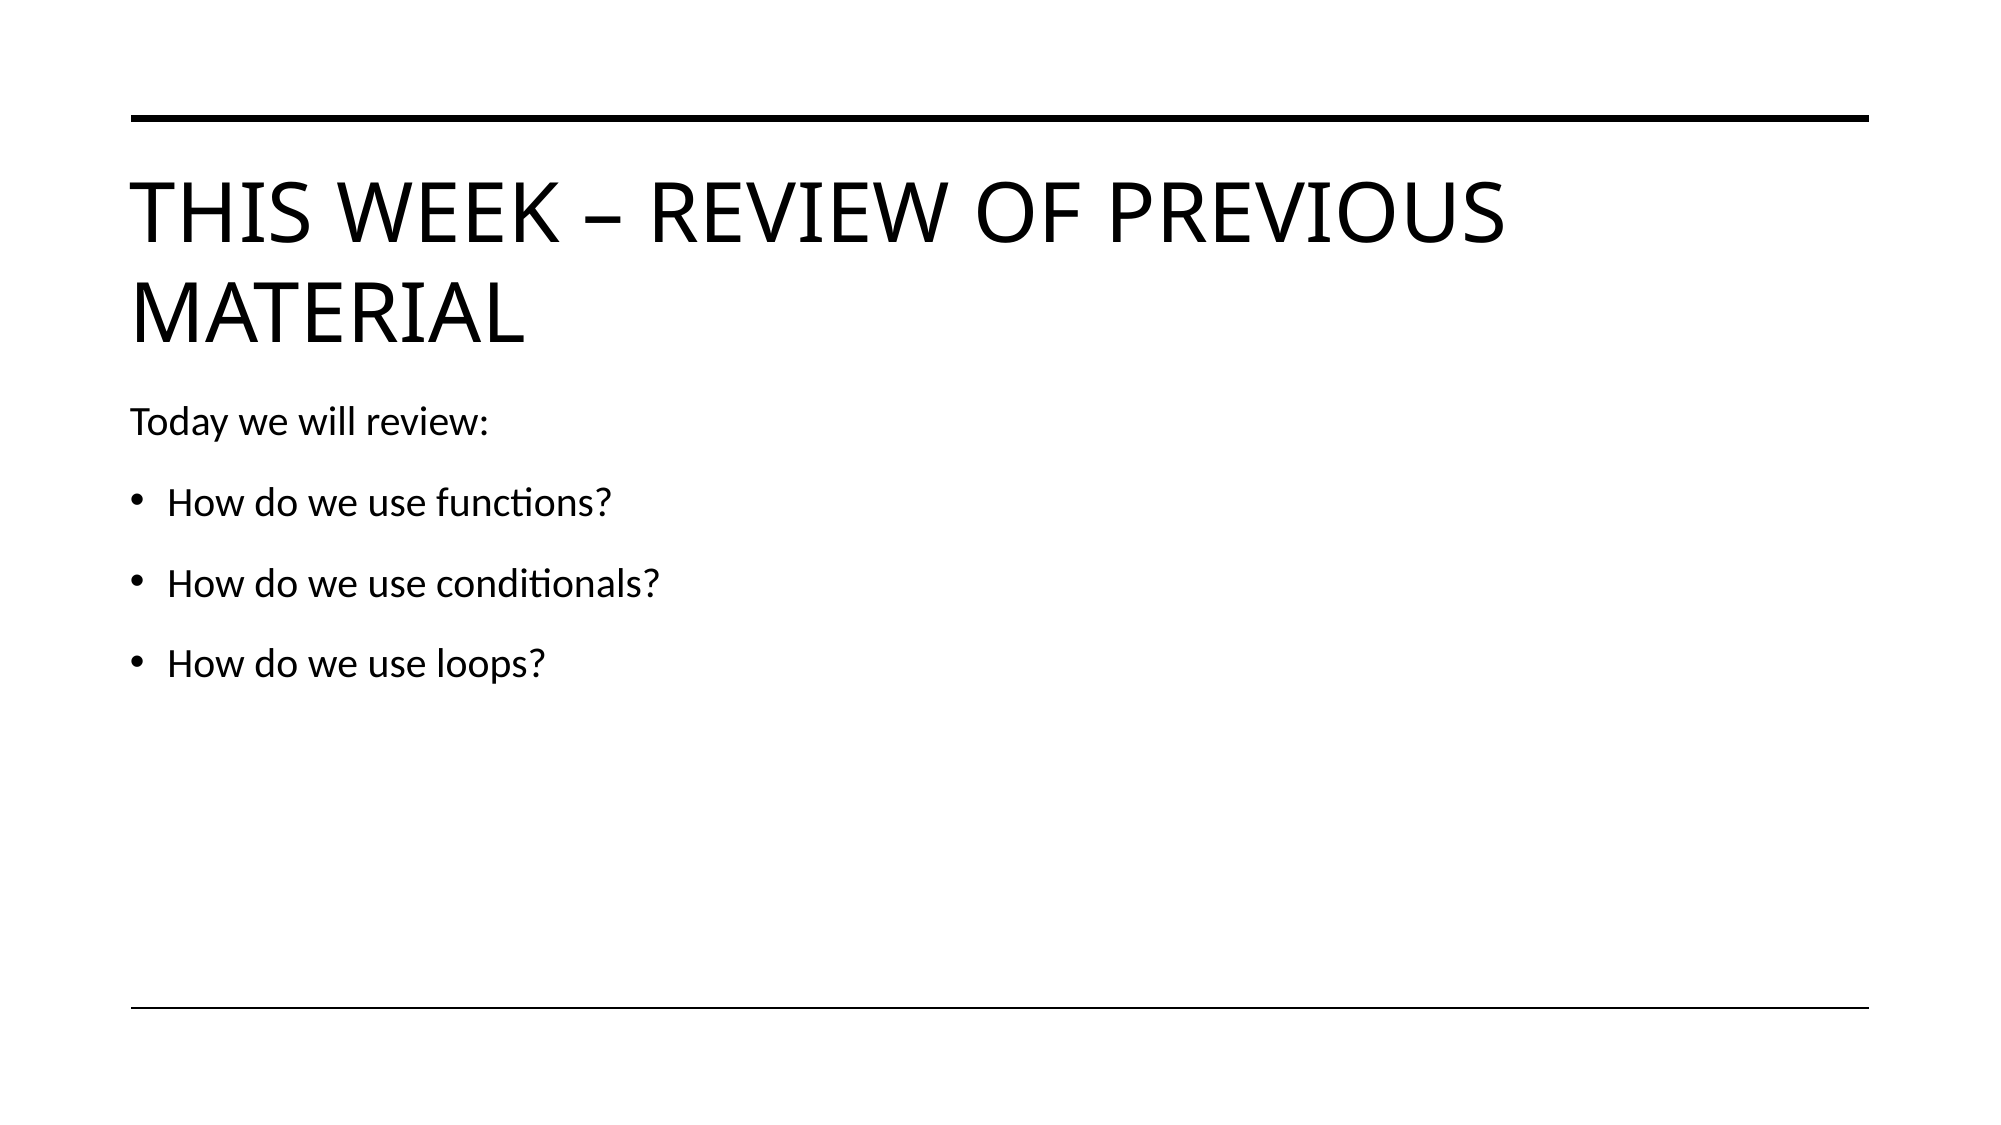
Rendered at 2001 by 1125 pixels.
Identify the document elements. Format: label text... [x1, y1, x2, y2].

title This Week – Review of previous material [114, 151, 1869, 376]
list Today we will review: How do we use functions? How do we use conditionals? How do we use loops? [114, 376, 1869, 973]
